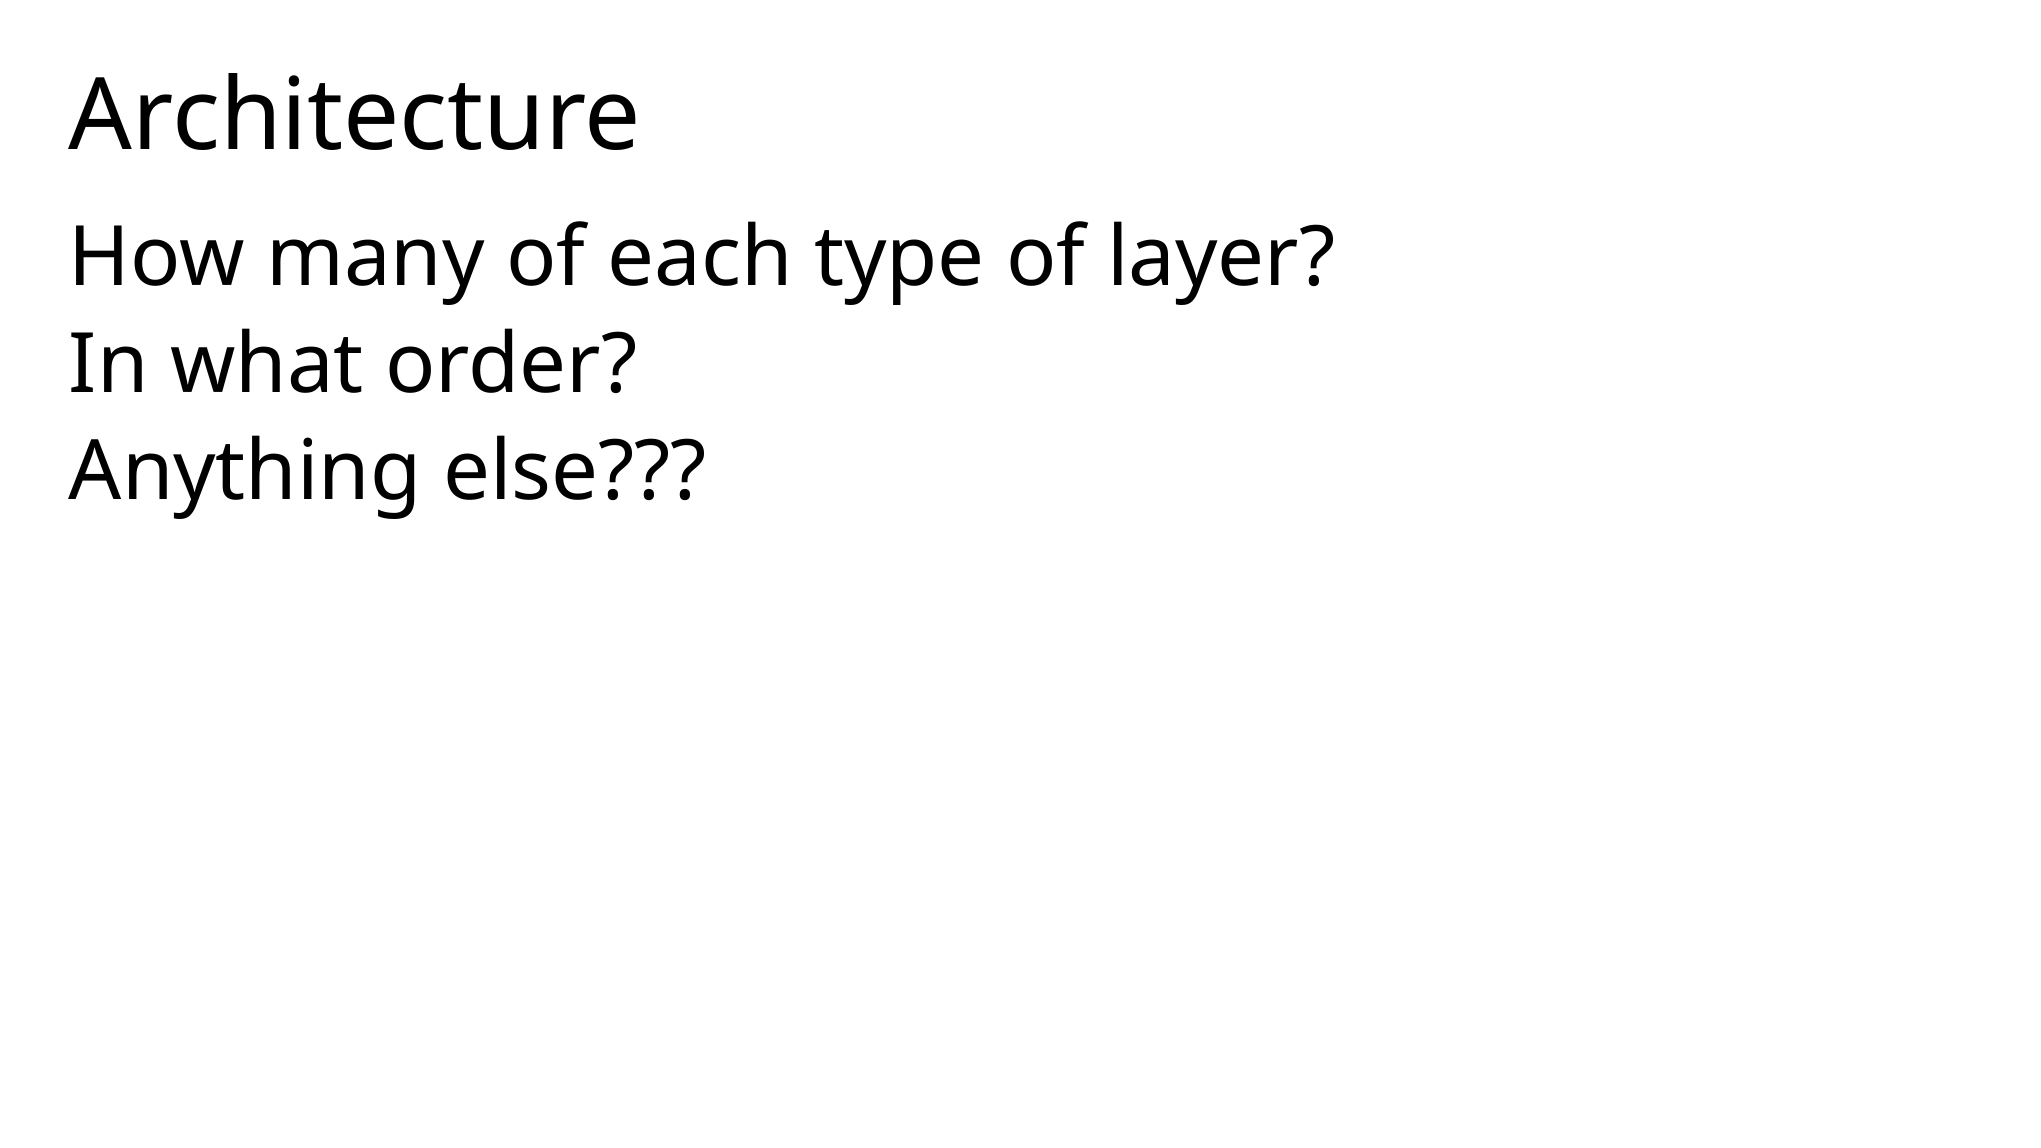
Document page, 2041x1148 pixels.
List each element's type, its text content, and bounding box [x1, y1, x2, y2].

list How many of each type of layer? In what order? Anything else??? [45, 198, 1996, 592]
title Architecture [45, 48, 1996, 198]
